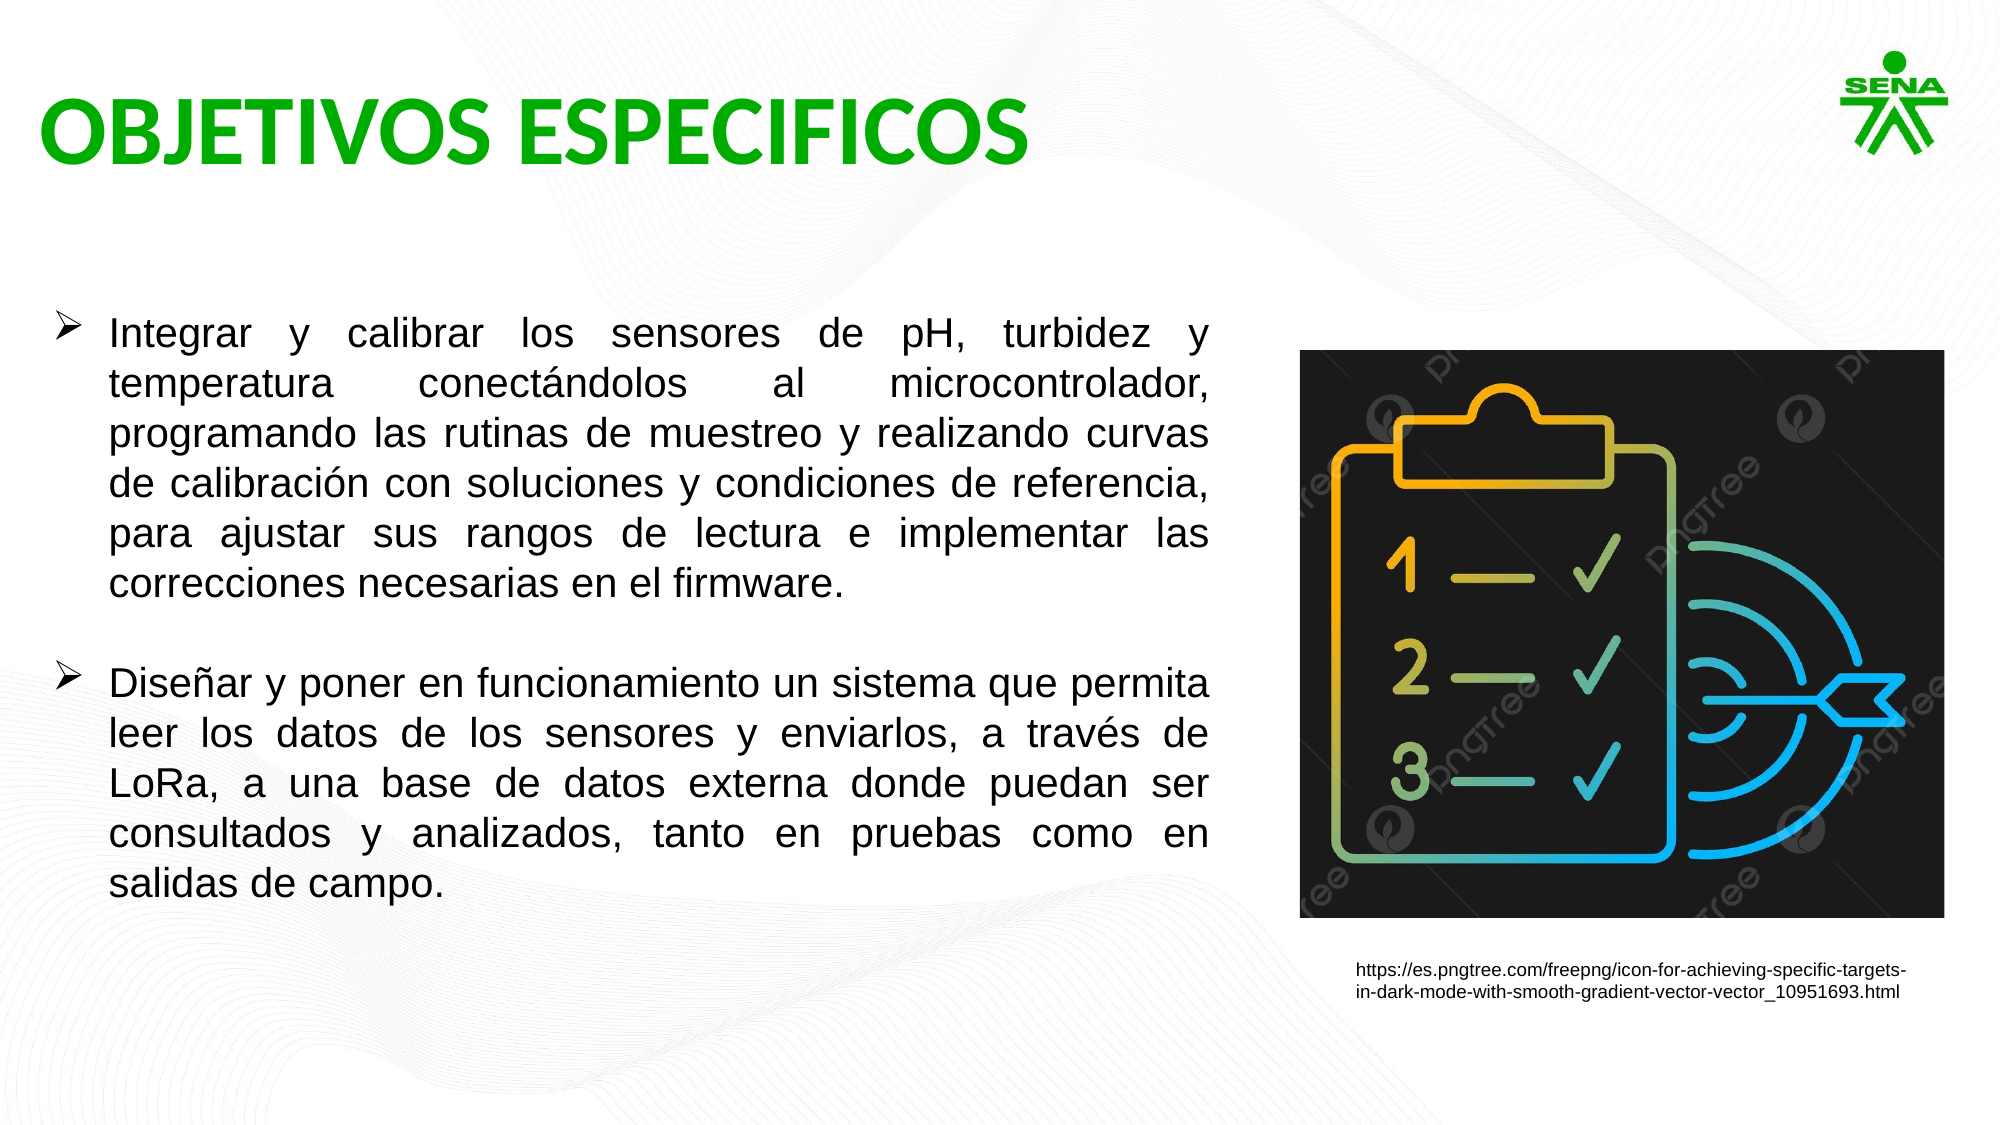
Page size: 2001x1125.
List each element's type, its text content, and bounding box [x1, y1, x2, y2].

text_box https://es.pngtree.com/freepng/icon-for-achieving-specific-targets-in-dark-mode-with-smooth-gradient-vector-vector_10951693.html [1341, 949, 1942, 1010]
title OBJETIVOS ESPECIFICOS [37, 62, 1038, 253]
text_box Integrar y calibrar los sensores de pH, turbidez y temperatura conectándolos al microcontrolador, programando las rutinas de muestreo y realizando curvas de calibración con soluciones y condiciones de referencia, para ajustar sus rangos de lectura e implementar las correcciones necesarias en el firmware. Diseñar y poner en funcionamiento un sistema que permita leer los datos de los sensores y enviarlos, a través de LoRa, a una base de datos externa donde puedan ser consultados y analizados, tanto en pruebas como en salidas de campo. [37, 298, 1225, 964]
picture [0, 0, 2000, 1125]
